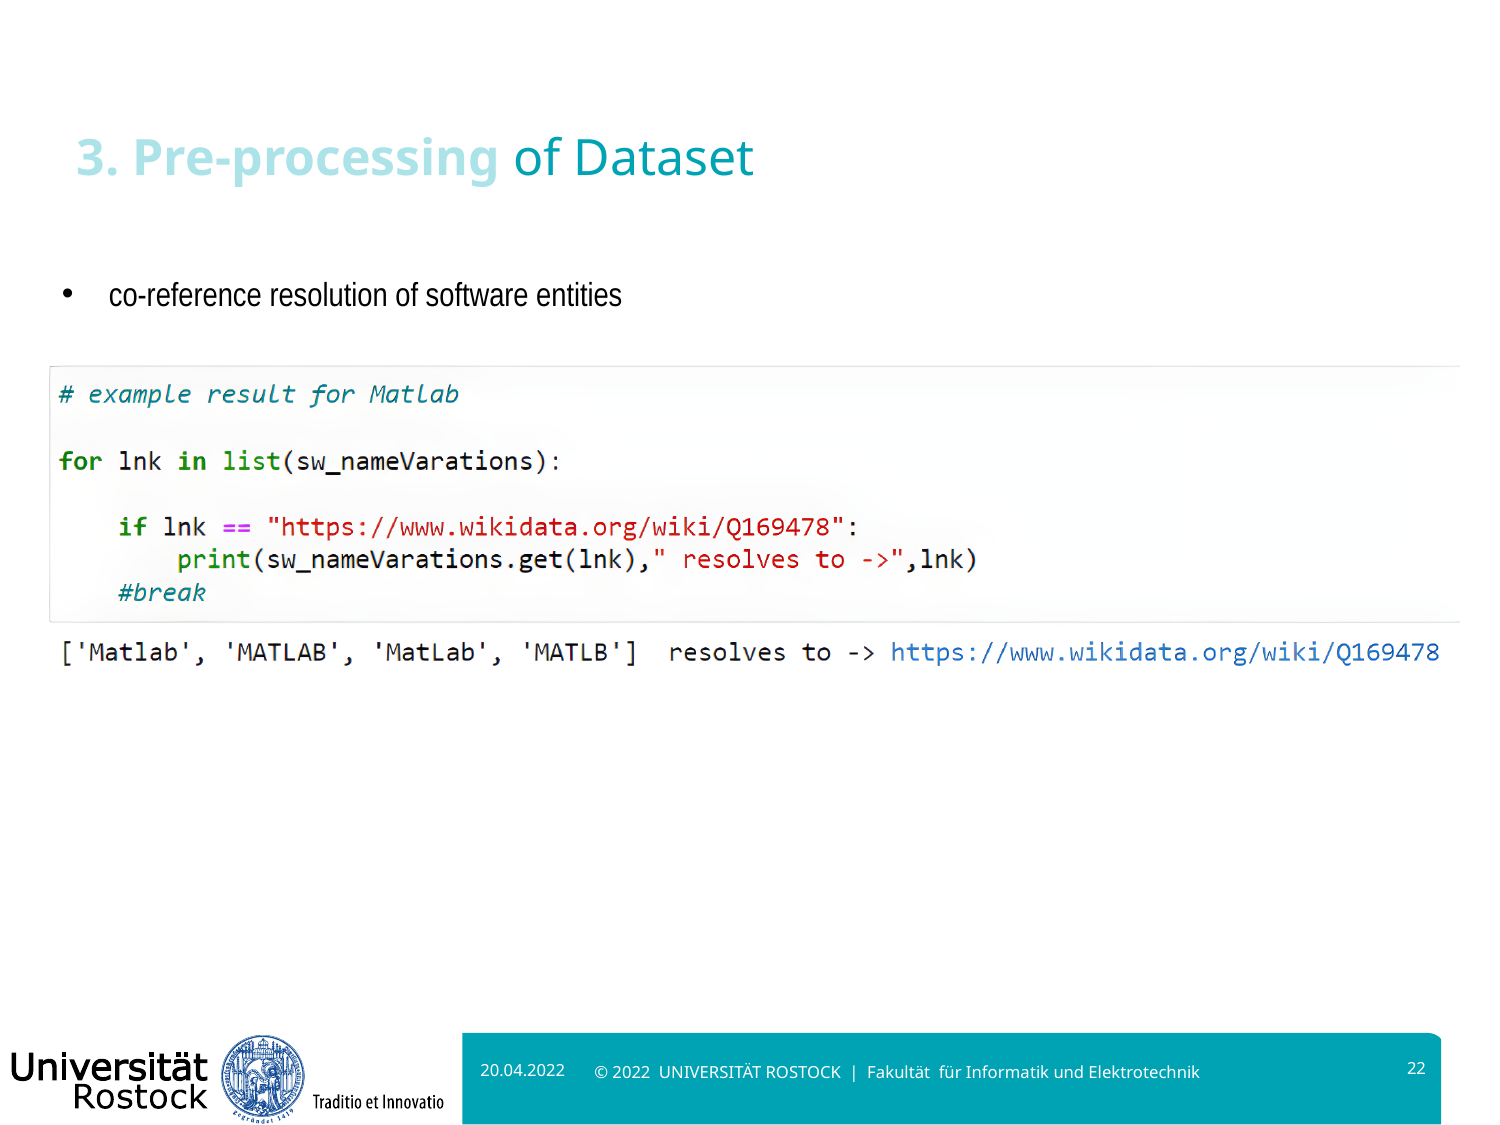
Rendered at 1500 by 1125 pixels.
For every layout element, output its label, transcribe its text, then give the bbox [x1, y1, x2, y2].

slide_number 22 [1360, 1051, 1442, 1096]
footer © 2022 UNIVERSITÄT ROSTOCK | Fakultät für Informatik und Elektrotechnik [594, 1054, 1360, 1096]
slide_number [480, 1051, 595, 1096]
title 3. Pre-processing of Dataset [76, 65, 1442, 209]
picture [41, 356, 1477, 689]
text_box co-reference resolution of software entities [47, 245, 1324, 320]
